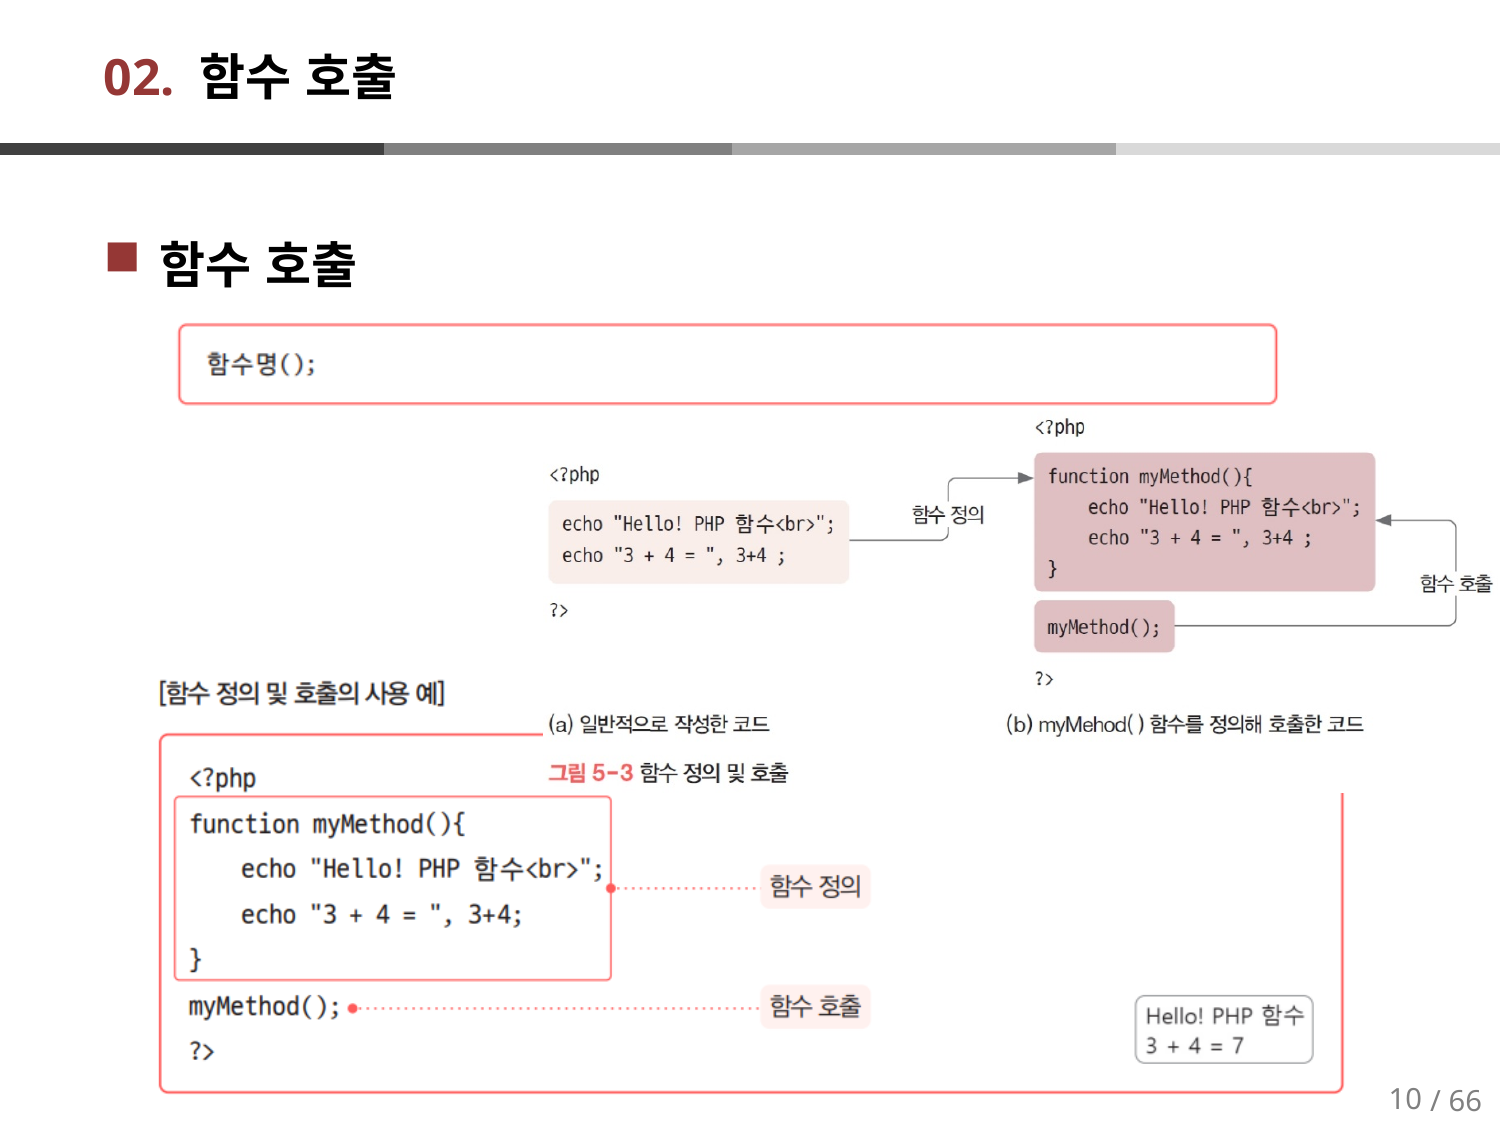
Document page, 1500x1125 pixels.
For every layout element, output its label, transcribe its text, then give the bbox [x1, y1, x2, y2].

list 함수 호출 [88, 196, 1436, 1083]
title 02. 함수 호출 [88, 30, 1211, 121]
picture [151, 314, 1499, 1095]
